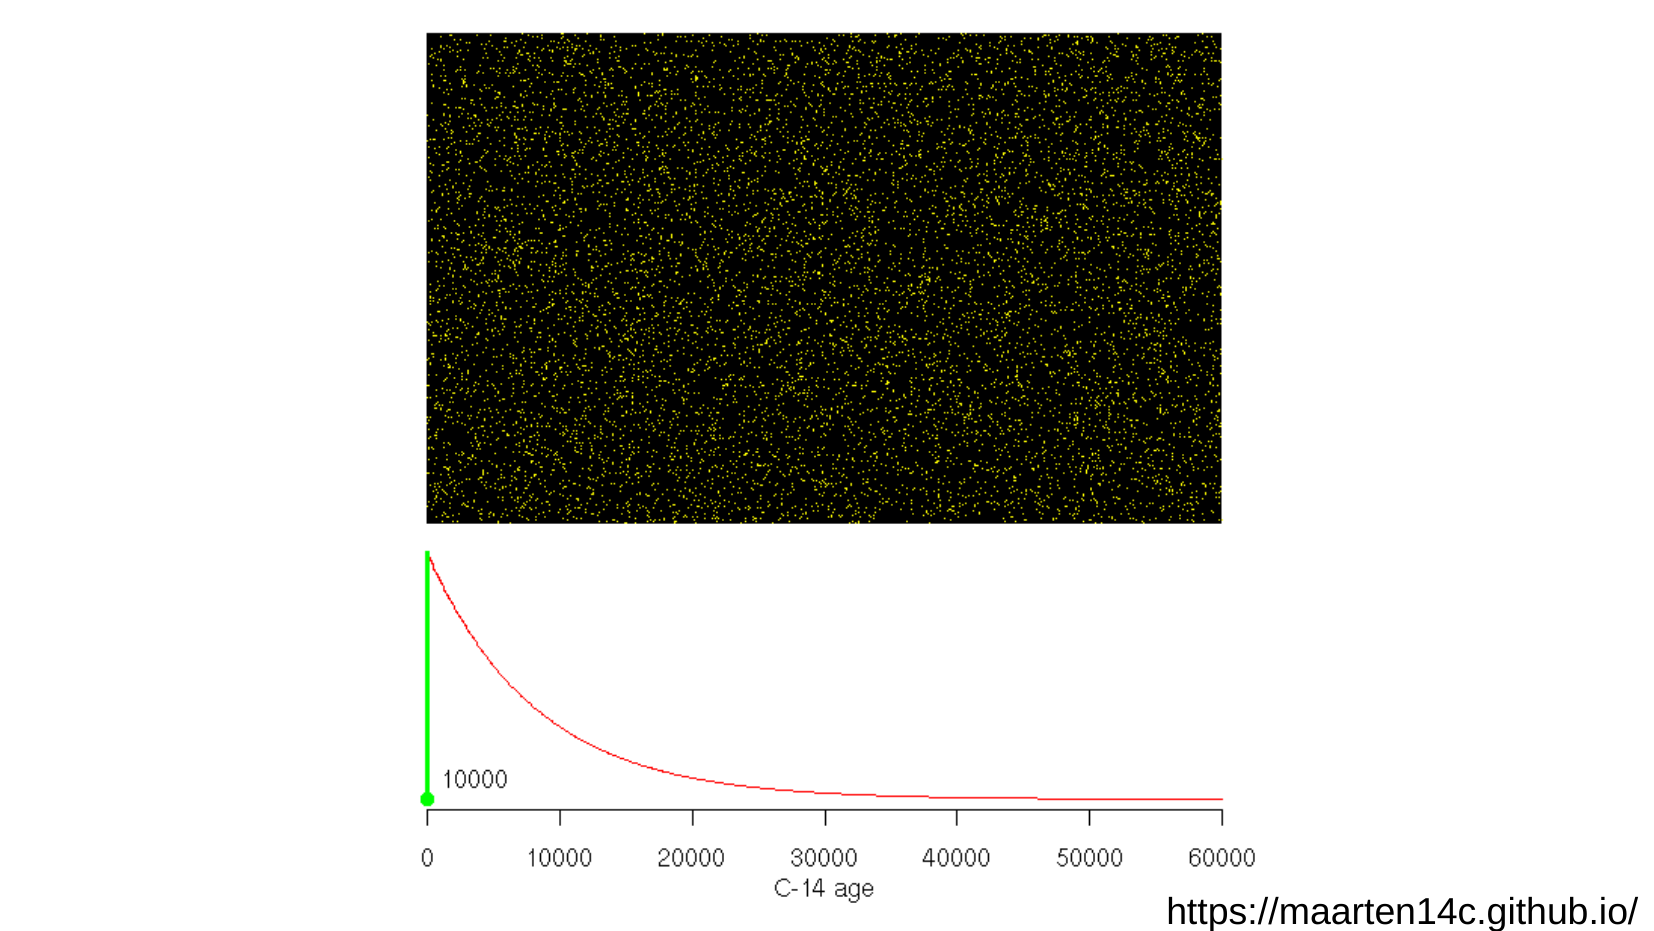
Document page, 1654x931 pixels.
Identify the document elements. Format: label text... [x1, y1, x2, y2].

text_box https://maarten14c.github.io/ [1151, 880, 1654, 931]
picture [364, 0, 1270, 906]
